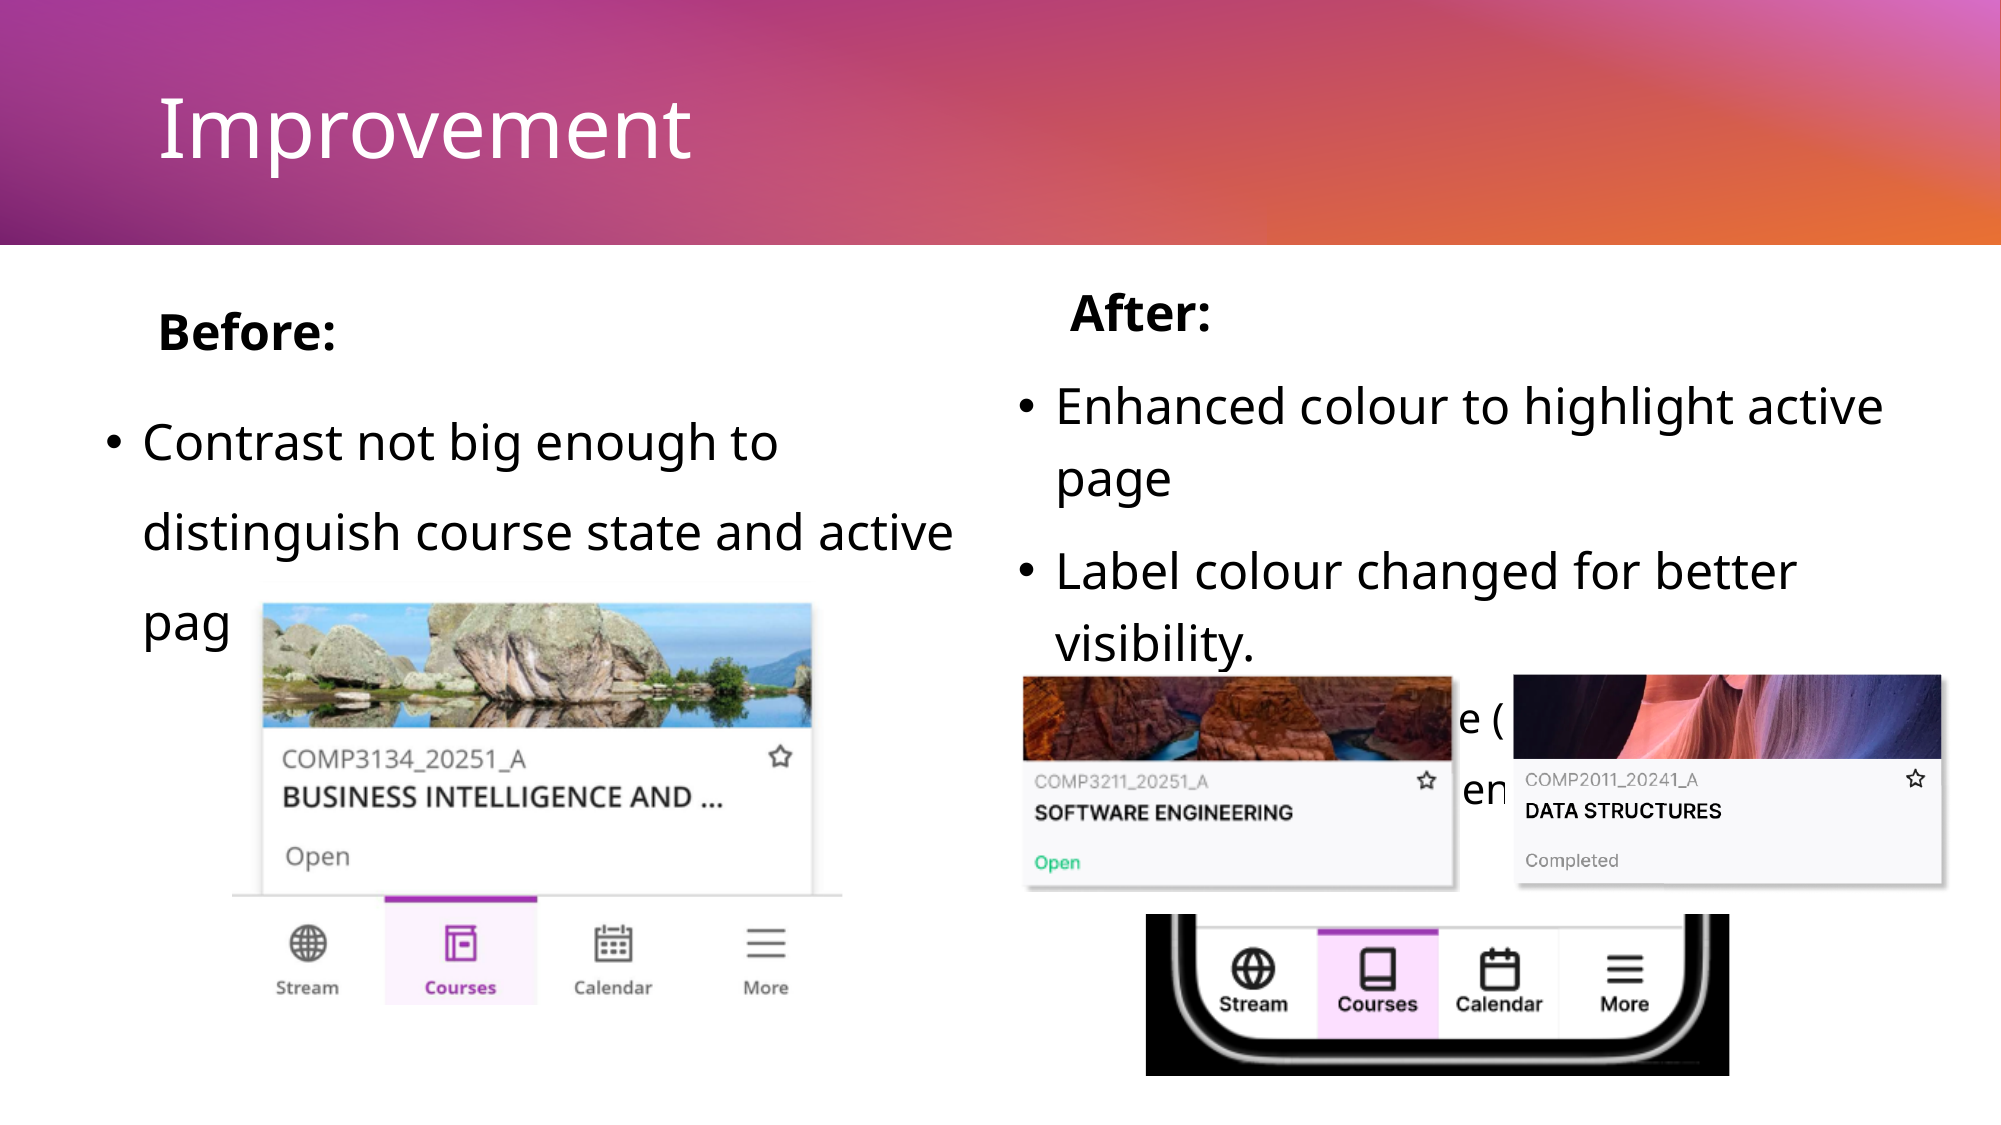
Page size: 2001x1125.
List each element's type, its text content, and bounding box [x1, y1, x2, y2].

picture [1505, 666, 1954, 898]
picture [1145, 913, 1730, 1076]
text_box Before: Contrast not big enough to distinguish course state and active page [90, 262, 984, 1095]
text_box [0, 0, 2000, 245]
picture [231, 581, 843, 1006]
picture [1011, 671, 1460, 893]
text_box After: Enhanced colour to highlight active page Label colour changed for better visibility. completed course (grey) open course (green) [1003, 262, 1953, 1095]
